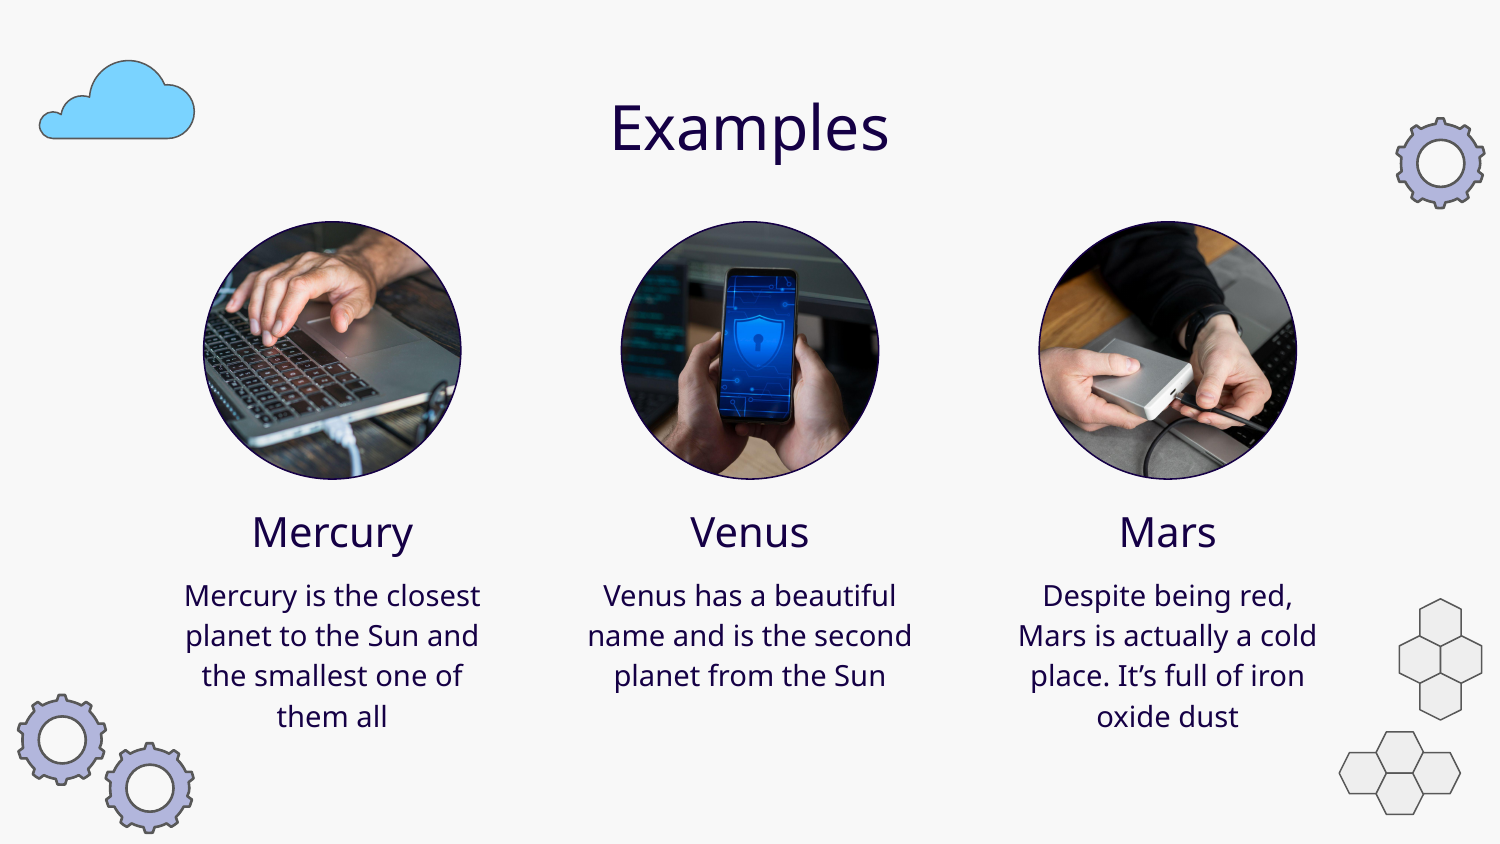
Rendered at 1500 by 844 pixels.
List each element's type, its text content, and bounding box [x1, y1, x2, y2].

subtitle Mercury is the closest planet to the Sun and the smallest one of them all [153, 571, 511, 699]
subtitle Venus has a beautiful name and is the second planet from the Sun [571, 571, 929, 699]
subtitle Mars [989, 506, 1347, 571]
subtitle Despite being red, Mars is actually a cold place. It’s full of iron oxide dust [989, 571, 1347, 699]
subtitle Venus [571, 506, 929, 571]
title Examples [118, 72, 1382, 167]
picture [621, 221, 879, 480]
subtitle Mercury [153, 506, 511, 571]
picture [1038, 221, 1297, 480]
picture [203, 221, 462, 480]
